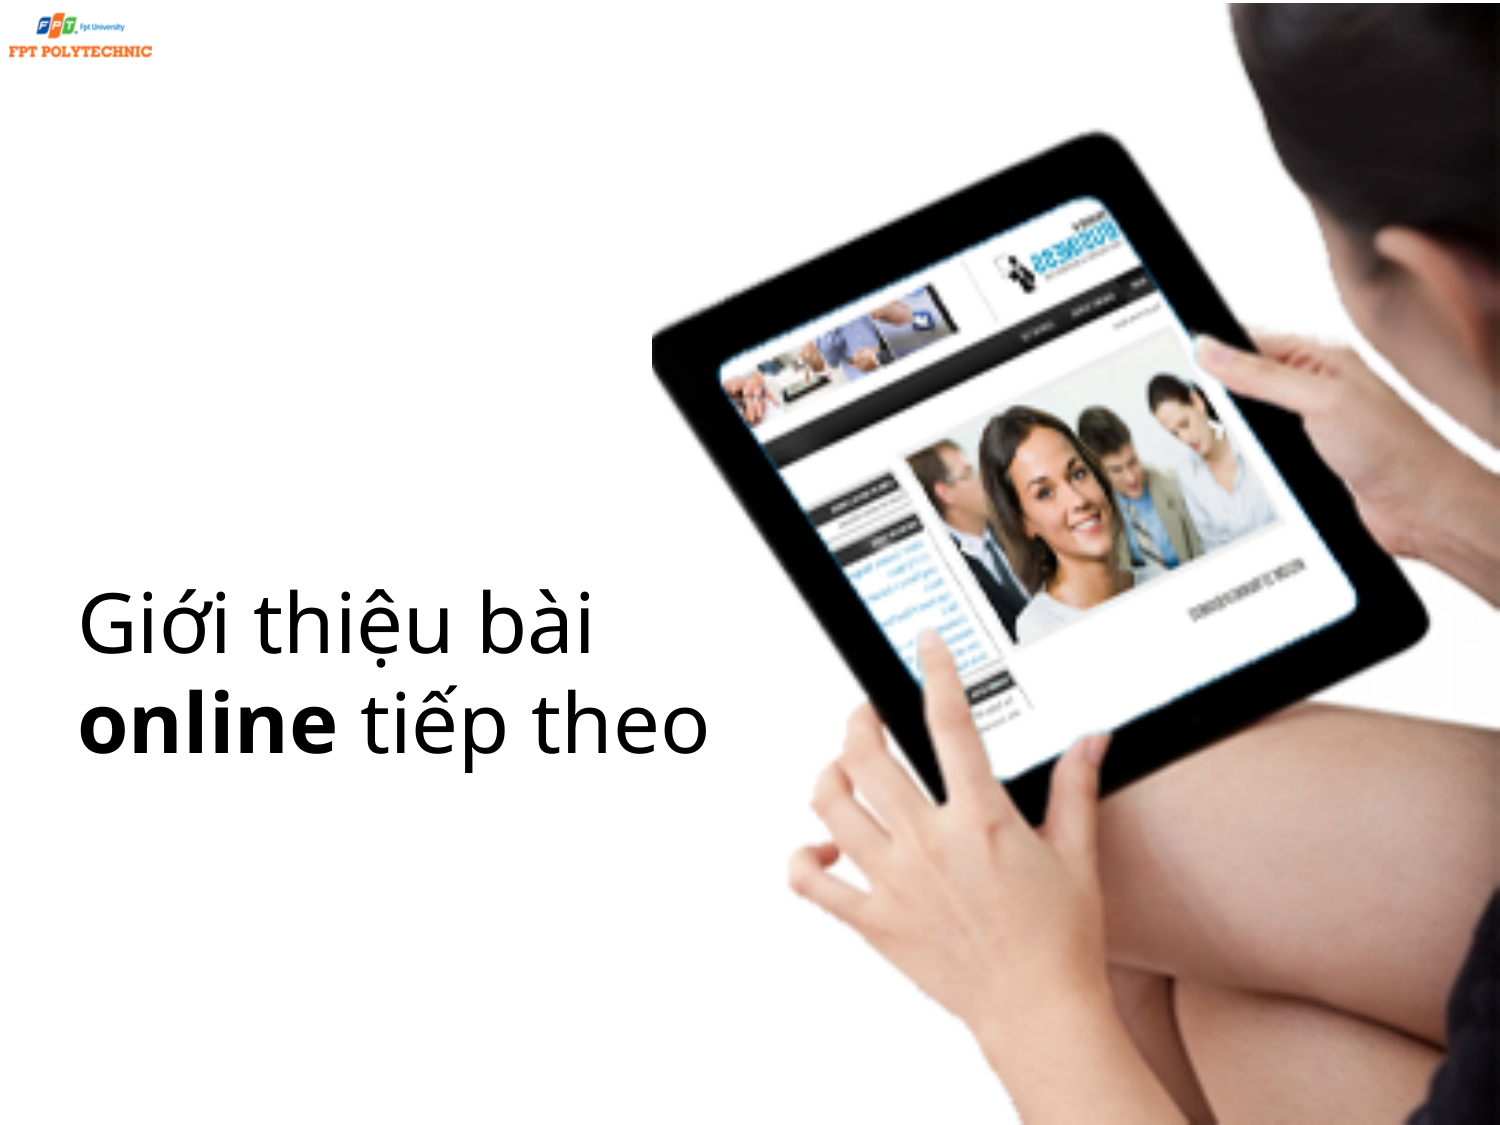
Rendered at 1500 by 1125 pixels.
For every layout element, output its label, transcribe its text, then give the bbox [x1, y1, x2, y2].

picture [9, 6, 152, 63]
picture [652, 3, 1500, 1125]
list Giới thiệu bài online tiếp theo [62, 562, 647, 763]
